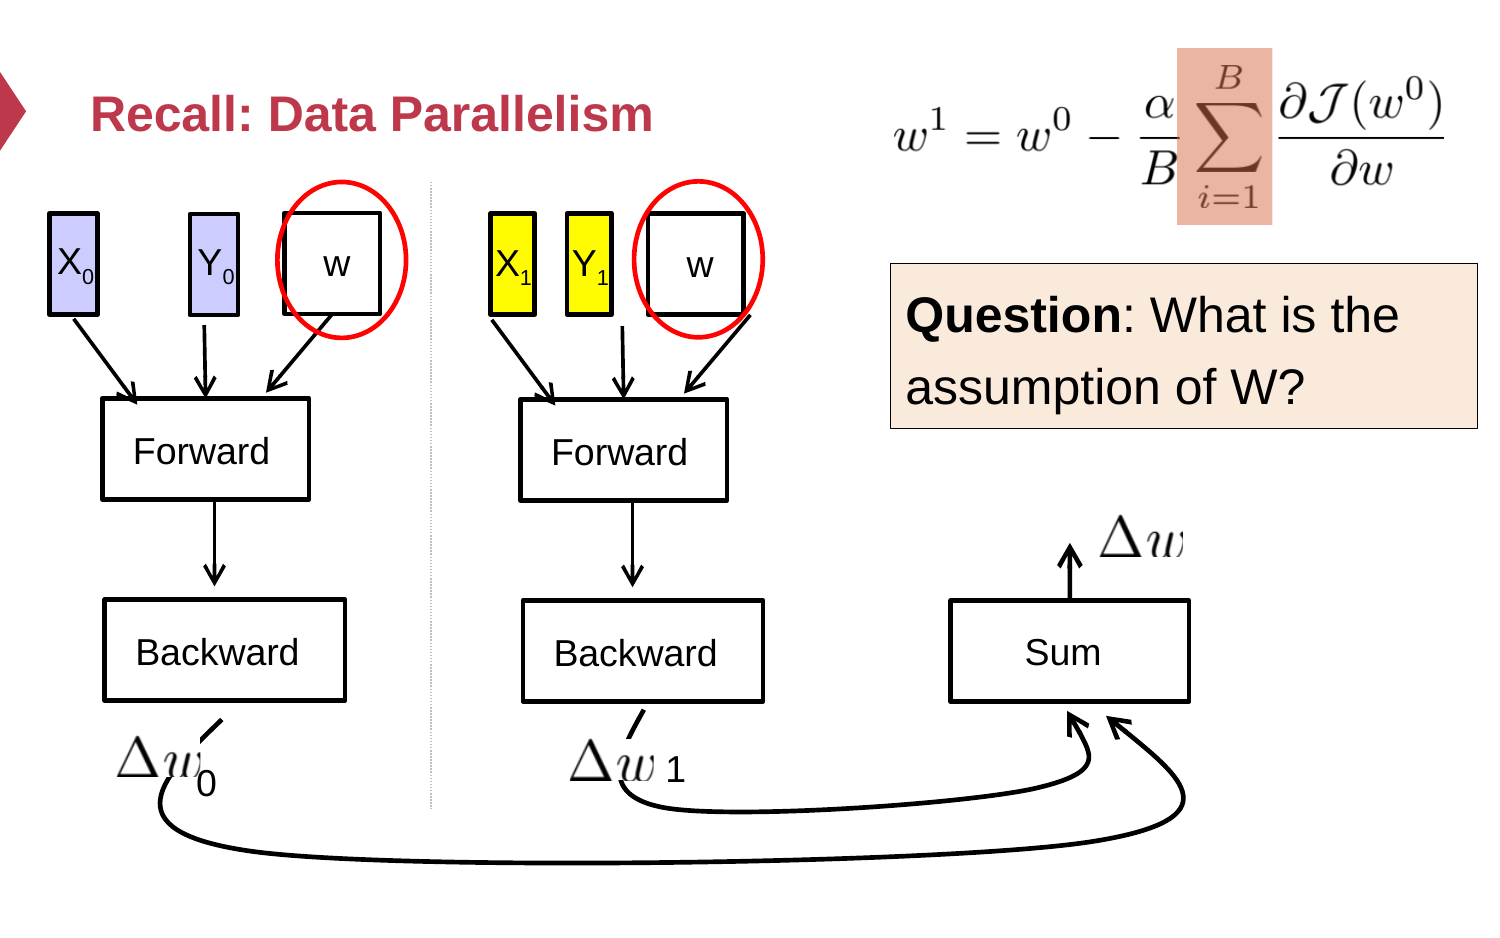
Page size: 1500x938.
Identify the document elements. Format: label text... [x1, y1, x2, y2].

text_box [42, 213, 138, 315]
text_box [1177, 48, 1273, 63]
text_box [1177, 216, 1273, 225]
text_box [284, 212, 389, 315]
text_box [290, 181, 407, 307]
picture [1098, 514, 1184, 558]
text_box [638, 710, 1074, 717]
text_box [556, 213, 645, 315]
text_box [647, 213, 752, 315]
text_box Sum [1009, 620, 1189, 681]
text_box [338, 322, 382, 339]
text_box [479, 213, 554, 315]
text_box [950, 600, 1190, 702]
picture [569, 738, 654, 781]
title Recall: Data Parallelism [75, 37, 1425, 186]
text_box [182, 213, 278, 316]
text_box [104, 599, 346, 701]
text_box [647, 180, 752, 213]
picture [893, 64, 1445, 209]
text_box 0 [181, 751, 248, 812]
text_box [522, 600, 764, 702]
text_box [101, 398, 327, 500]
text_box [660, 323, 678, 335]
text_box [683, 314, 751, 394]
text_box [755, 220, 764, 299]
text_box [265, 313, 333, 393]
text_box Question: What is the assumption of W? [890, 262, 1478, 429]
picture [116, 734, 201, 778]
text_box [159, 715, 1184, 864]
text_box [520, 398, 745, 501]
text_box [73, 321, 138, 405]
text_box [491, 319, 556, 406]
